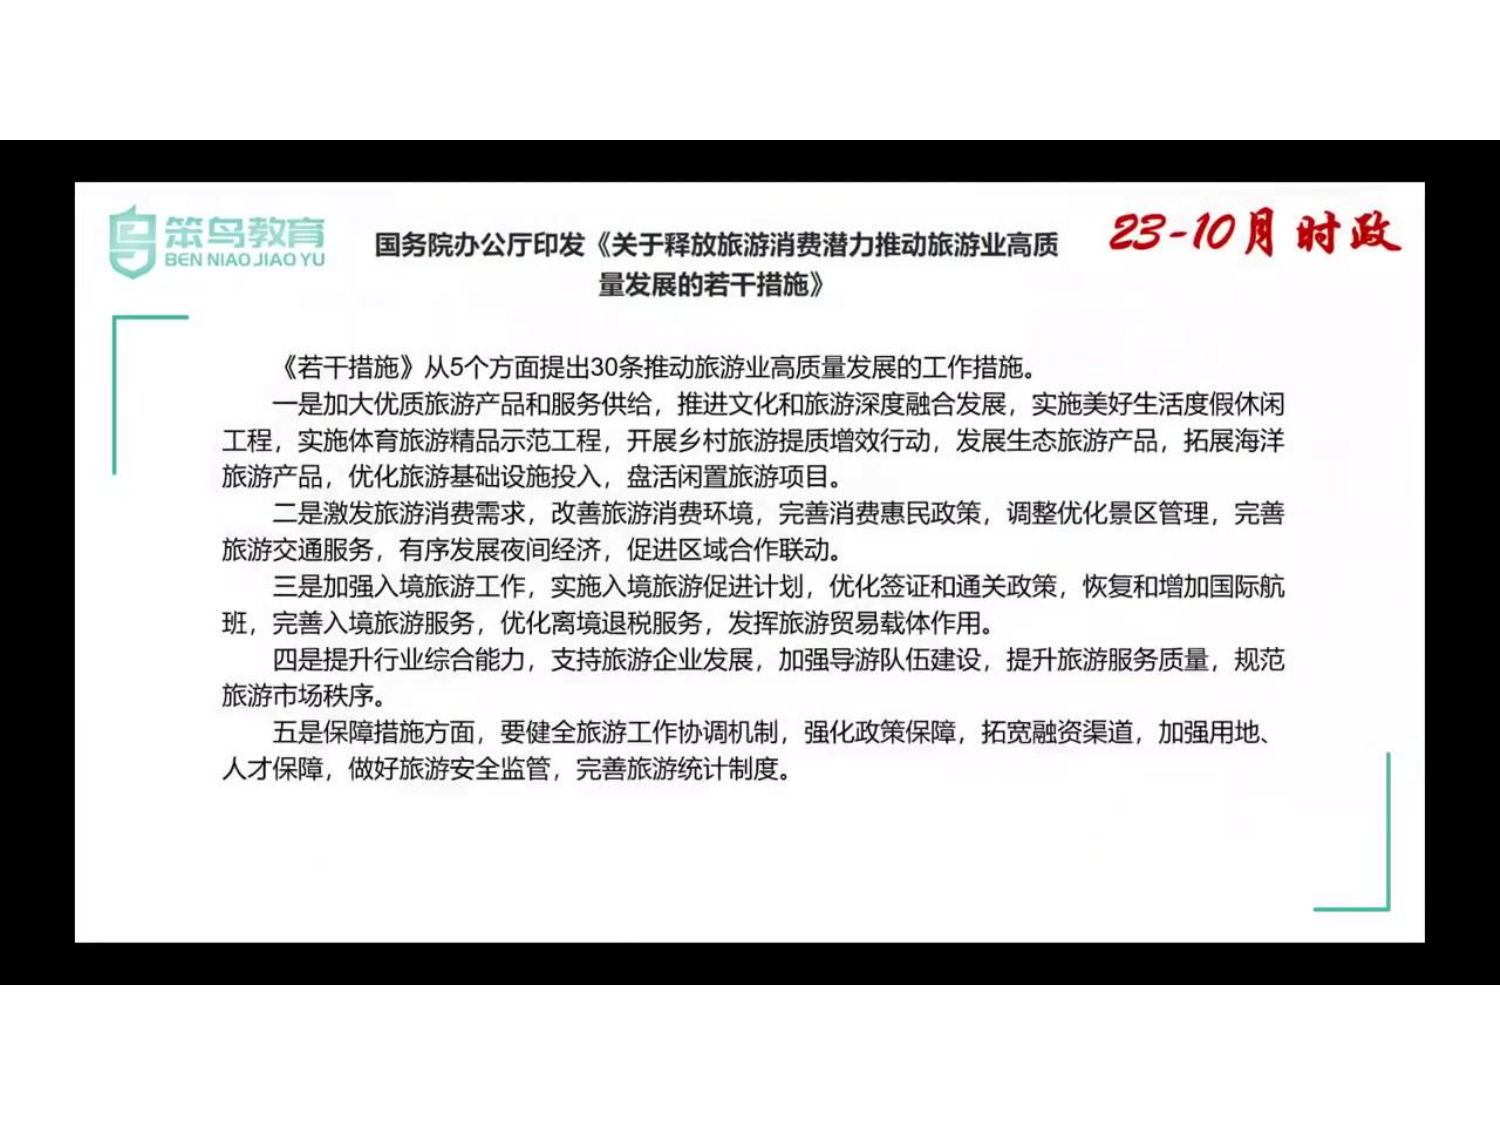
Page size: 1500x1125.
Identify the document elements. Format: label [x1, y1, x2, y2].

picture [0, 140, 1500, 985]
